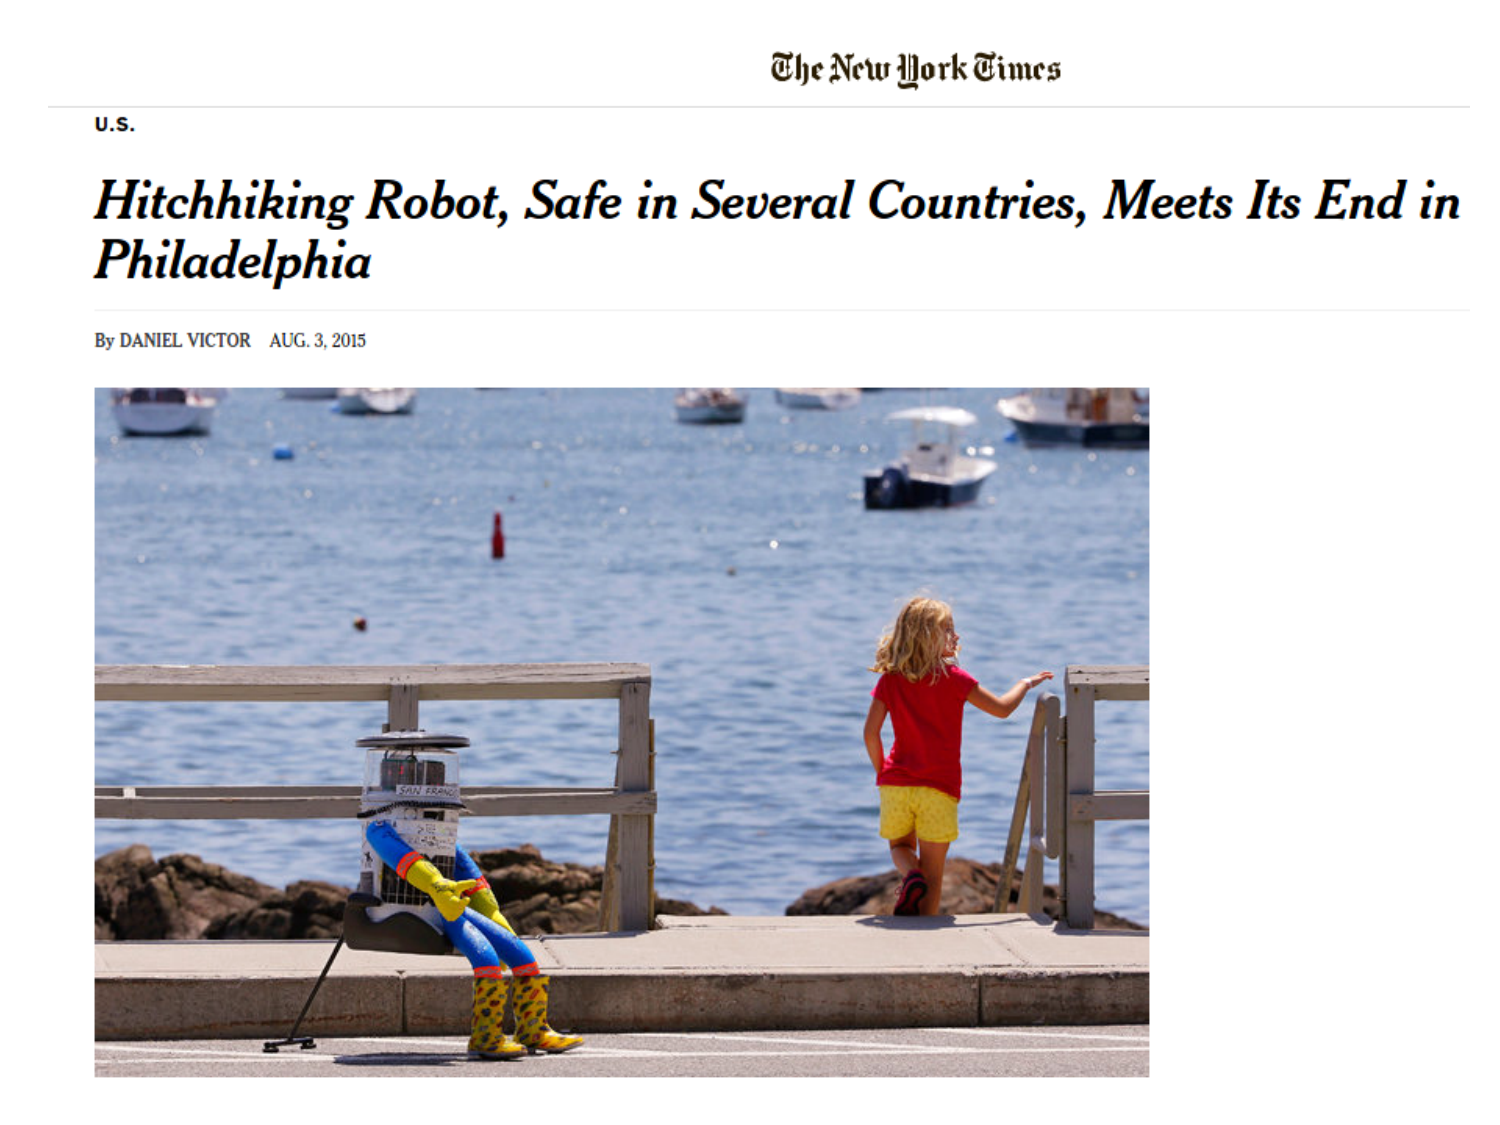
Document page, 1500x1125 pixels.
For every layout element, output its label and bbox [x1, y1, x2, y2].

picture [48, 47, 1470, 1087]
